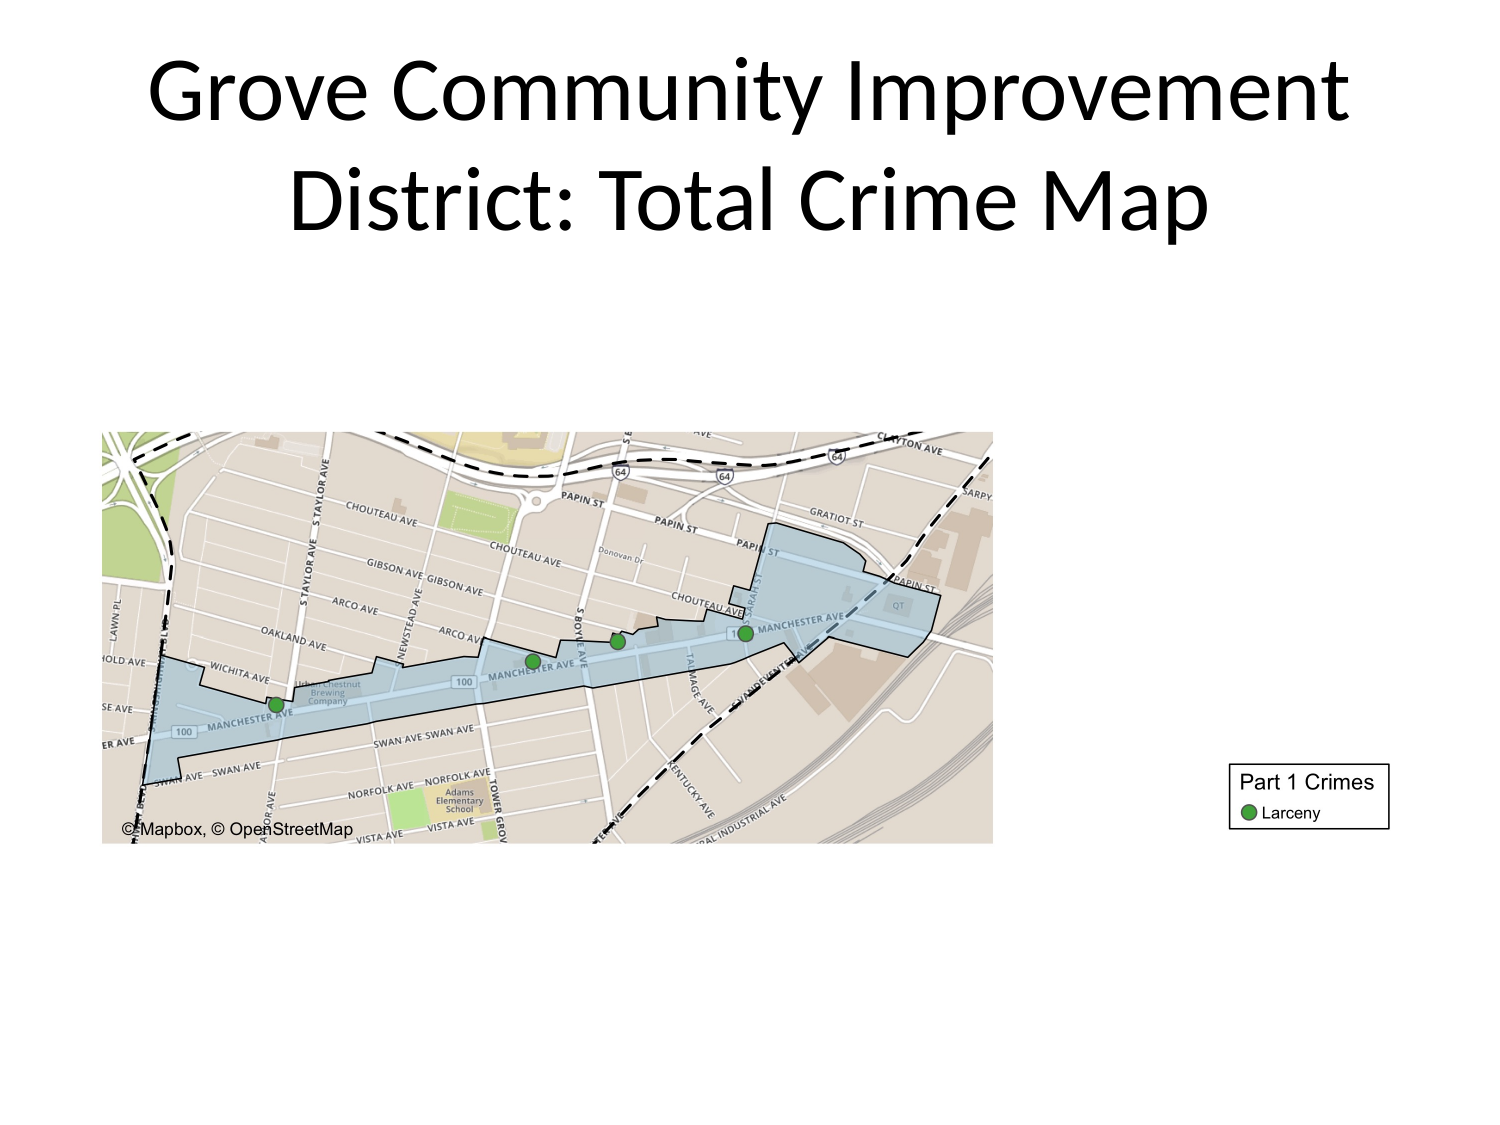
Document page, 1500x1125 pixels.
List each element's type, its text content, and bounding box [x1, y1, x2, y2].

title Grove Community Improvement District: Total Crime Map [75, 45, 1425, 233]
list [74, 262, 1426, 1013]
